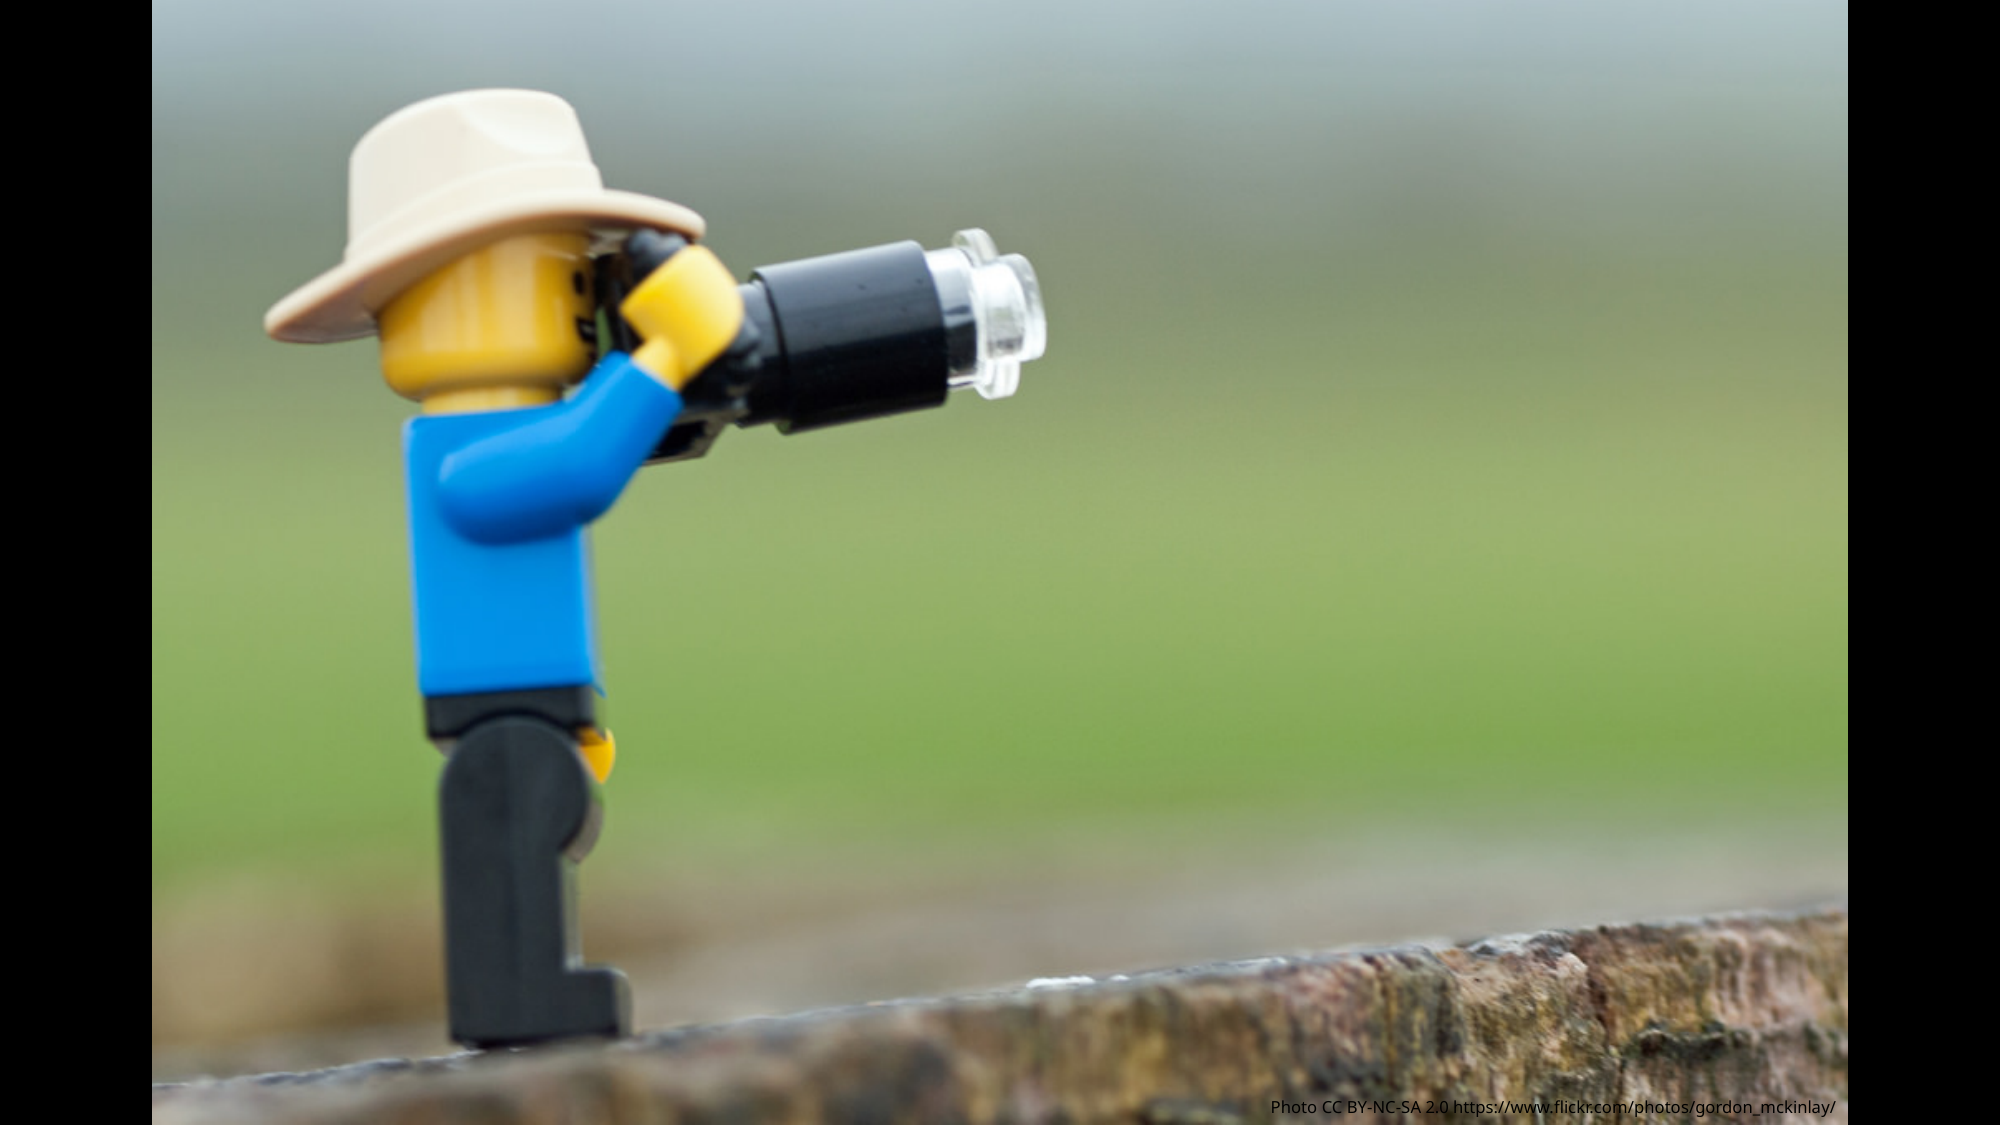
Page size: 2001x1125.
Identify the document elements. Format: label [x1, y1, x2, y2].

picture [152, 0, 1848, 1125]
text_box [1848, 1089, 1853, 1125]
